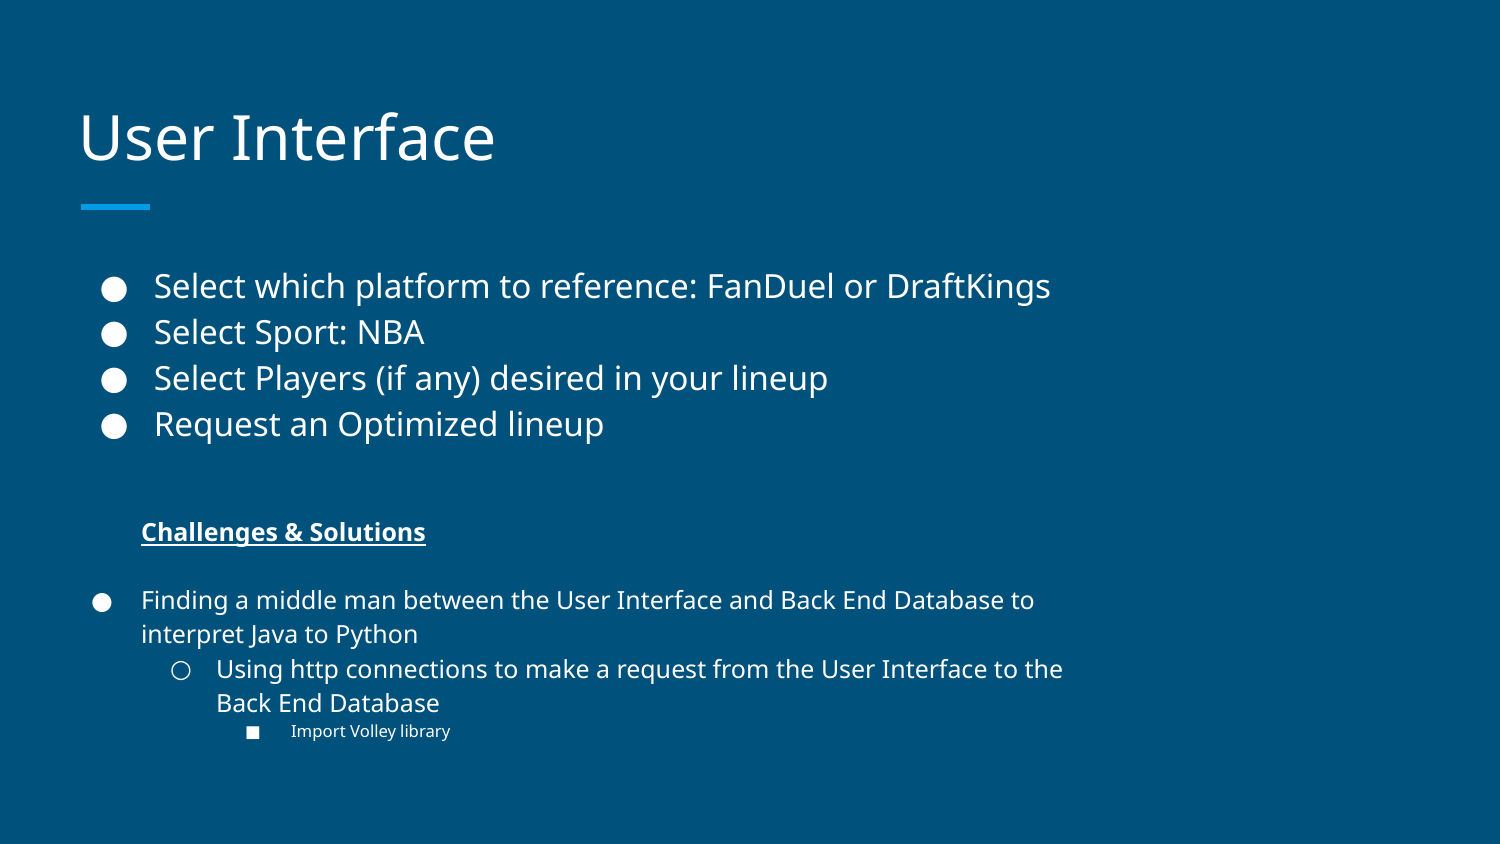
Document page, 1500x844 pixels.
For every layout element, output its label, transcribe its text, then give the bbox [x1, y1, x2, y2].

title User Interface [63, 75, 1437, 188]
list Select which platform to reference: FanDuel or DraftKings Select Sport: NBA Select Players (if any) desired in your lineup Request an Optimized lineup [63, 244, 1437, 492]
text_box Challenges & Solutions Finding a middle man between the User Interface and Back End Database to interpret Java to Python Using http connections to make a request from the User Interface to the Back End Database Import Volley library [51, 497, 1100, 807]
